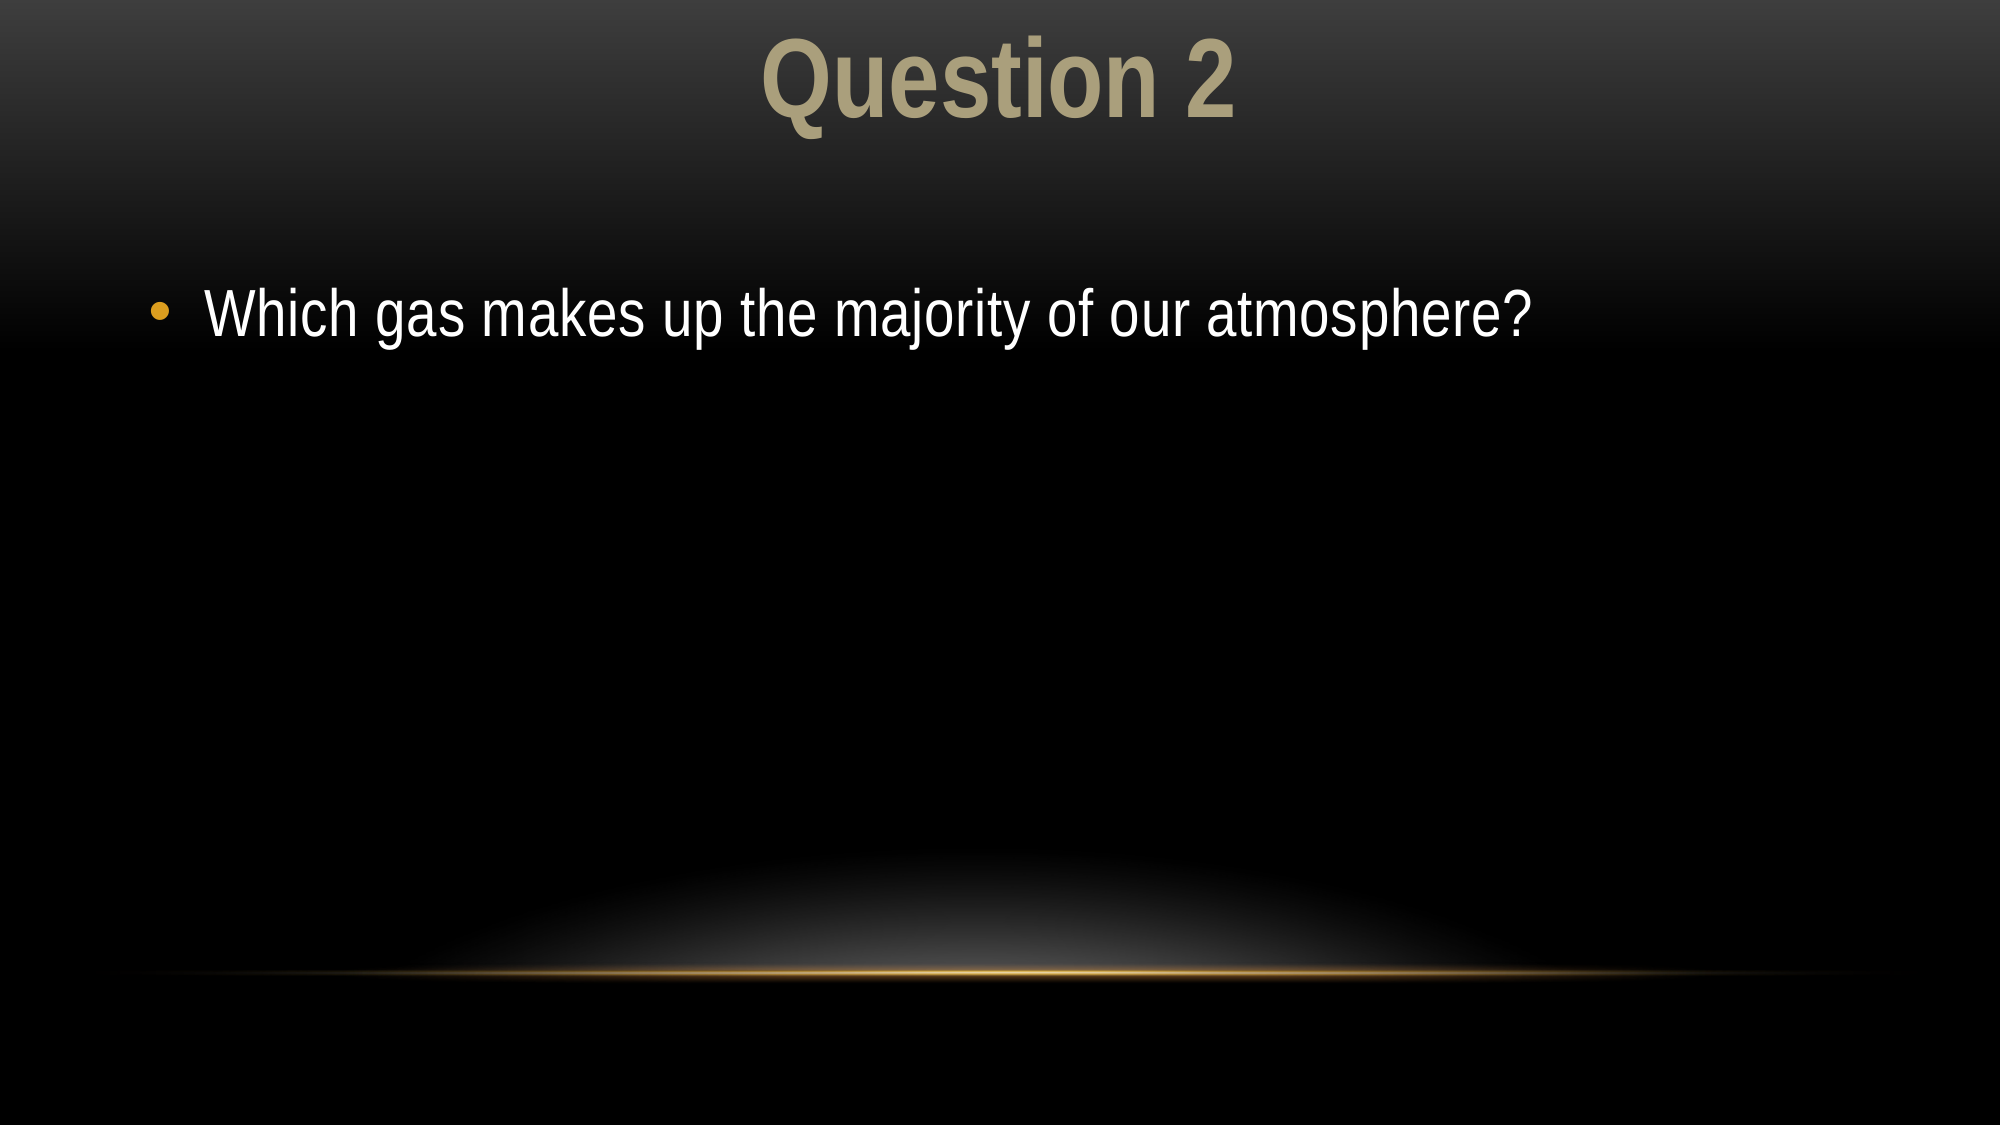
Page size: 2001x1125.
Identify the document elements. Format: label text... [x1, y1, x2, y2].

list Which gas makes up the majority of our atmosphere? [133, 262, 1867, 938]
text_box Question 2 [284, 0, 1714, 148]
picture [0, 0, 2000, 1125]
